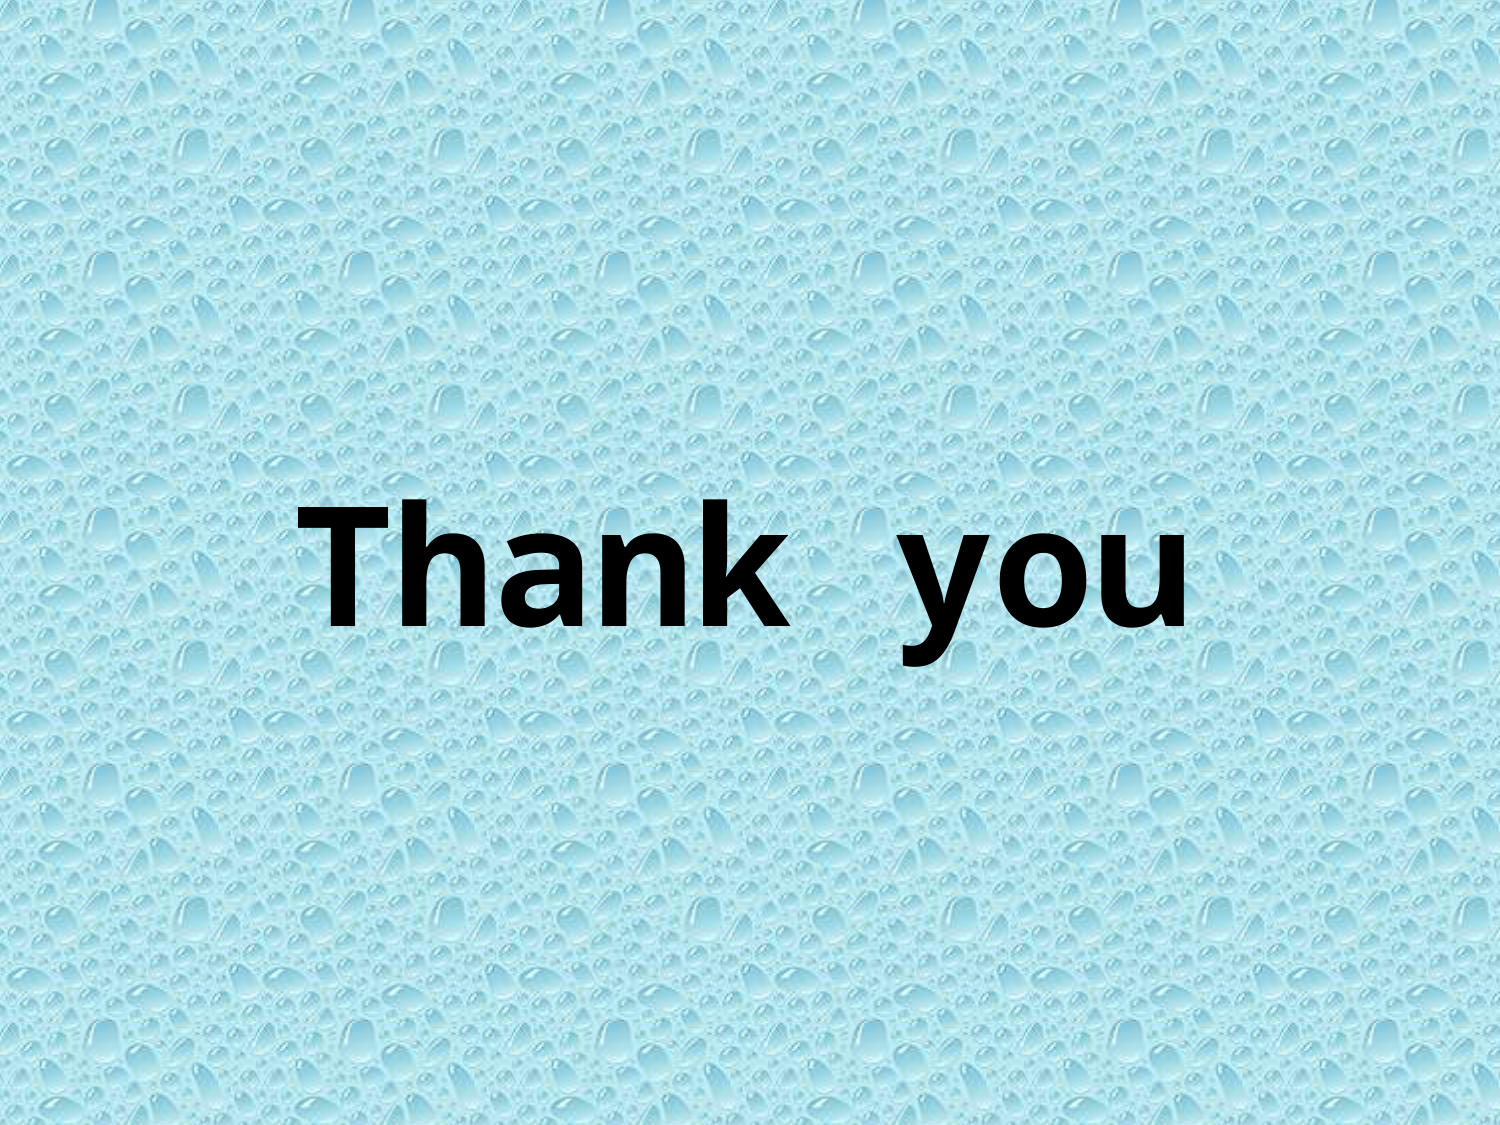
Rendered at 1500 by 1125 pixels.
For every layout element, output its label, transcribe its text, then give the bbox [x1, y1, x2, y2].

picture [0, 0, 1500, 1125]
text_box Thank you [278, 452, 1209, 668]
